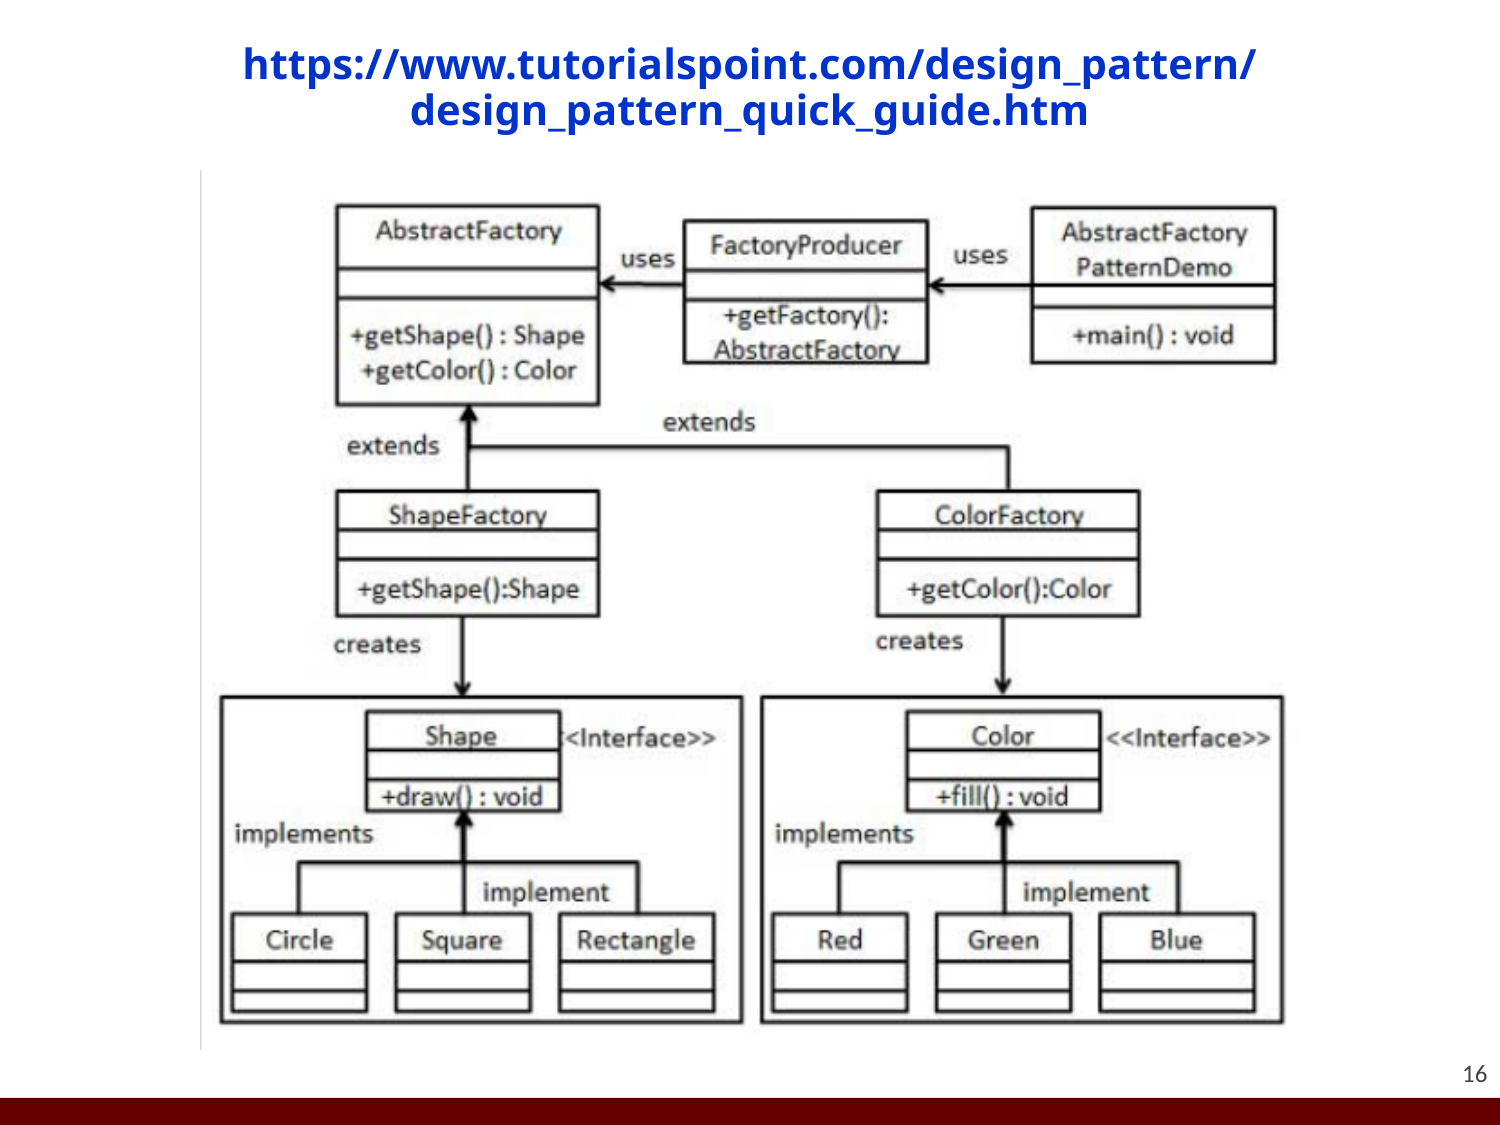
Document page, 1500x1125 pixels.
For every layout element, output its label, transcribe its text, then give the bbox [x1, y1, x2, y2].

title https://www.tutorialspoint.com/design_pattern/design_pattern_quick_guide.htm [103, 18, 1397, 160]
picture [199, 169, 1308, 1051]
